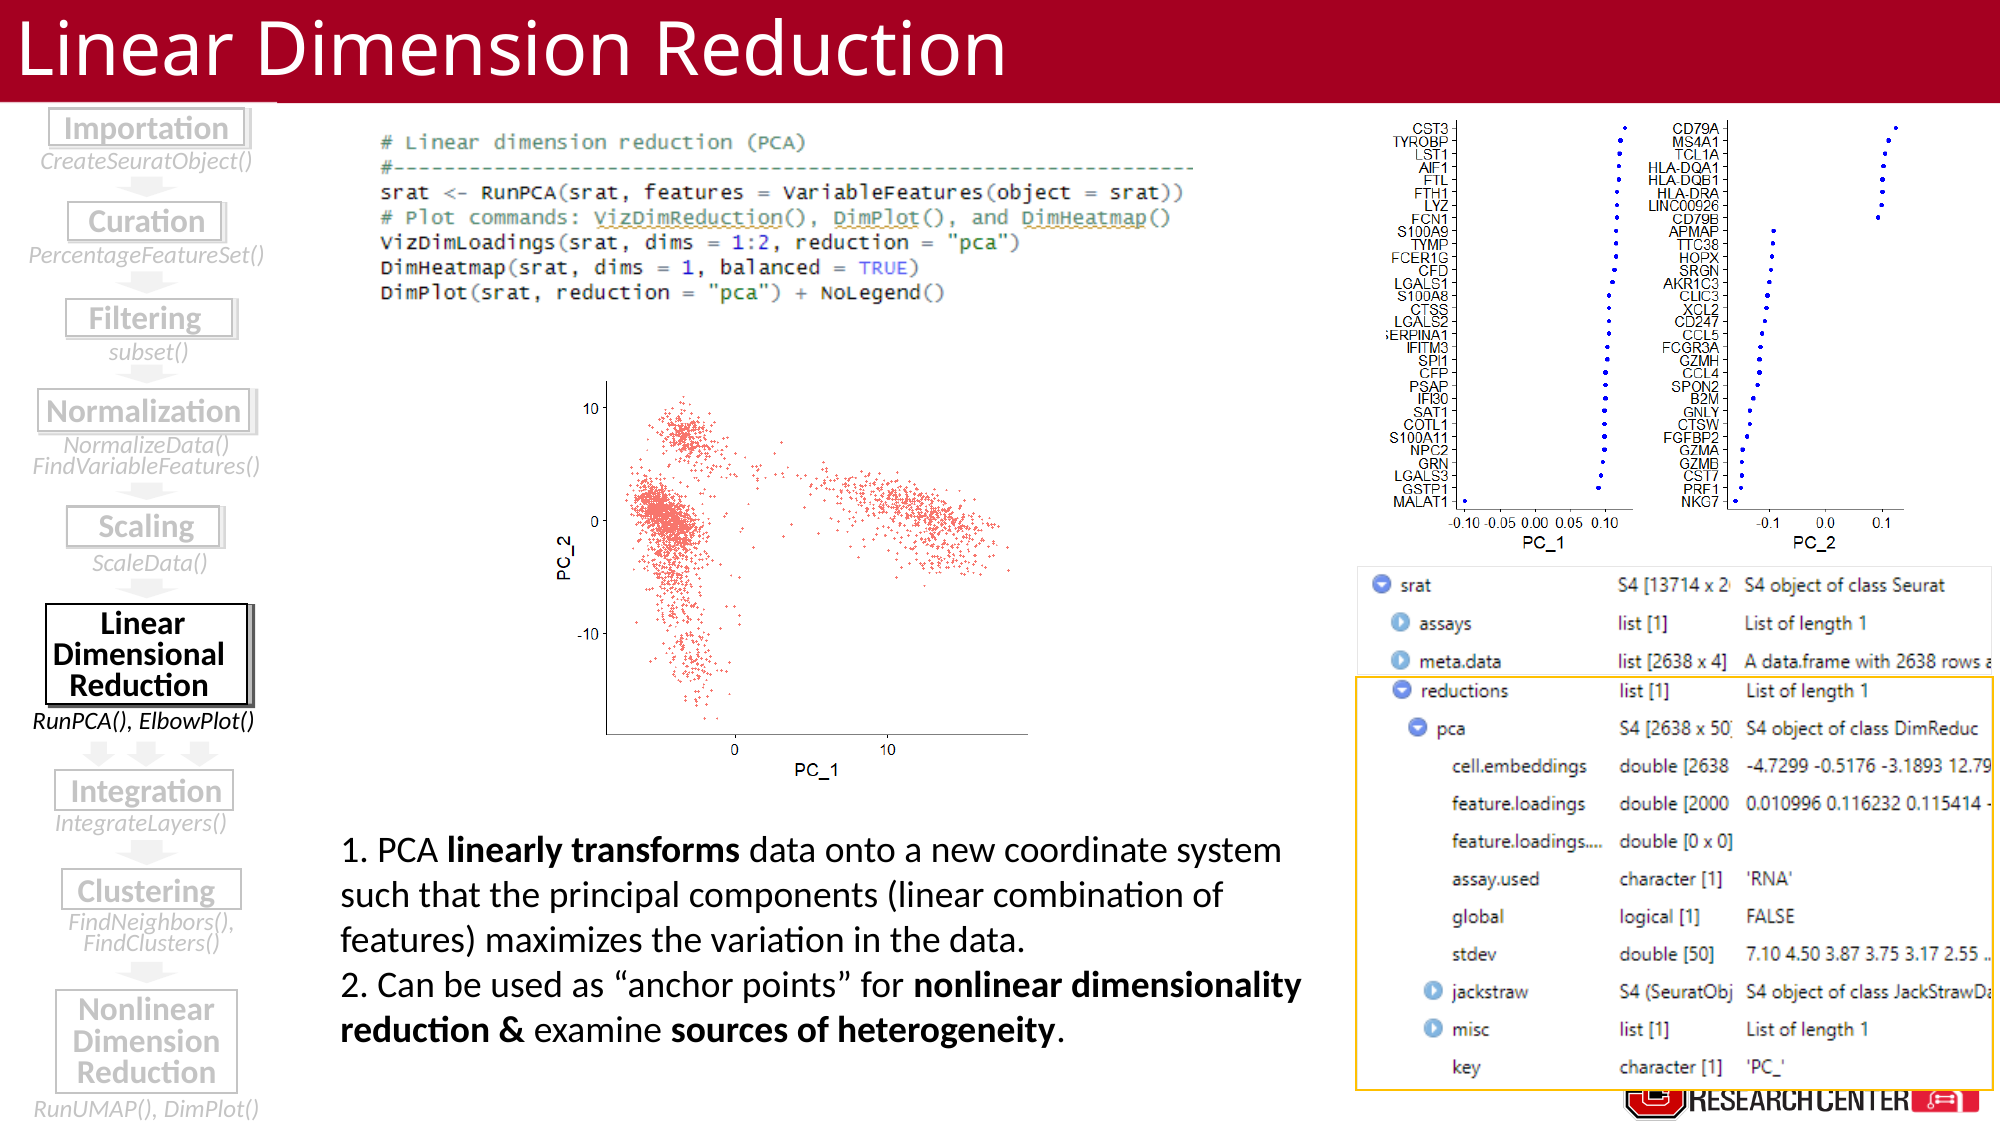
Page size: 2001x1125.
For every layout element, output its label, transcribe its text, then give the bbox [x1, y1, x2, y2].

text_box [0, 101, 290, 1125]
picture [1357, 677, 1992, 1121]
picture [1386, 113, 1910, 556]
title Linear Dimension Reduction [0, 0, 2000, 104]
picture [550, 369, 1038, 790]
picture [1357, 565, 1992, 675]
text_box 1. PCA linearly transforms data onto a new coordinate system such that the principal components (linear combination of features) maximizes the variation in the data. 2. Can be used as “anchor points” for nonlinear dimensionality reduction & examine sources of heterogeneity. [325, 817, 1326, 1058]
picture [376, 129, 1193, 312]
